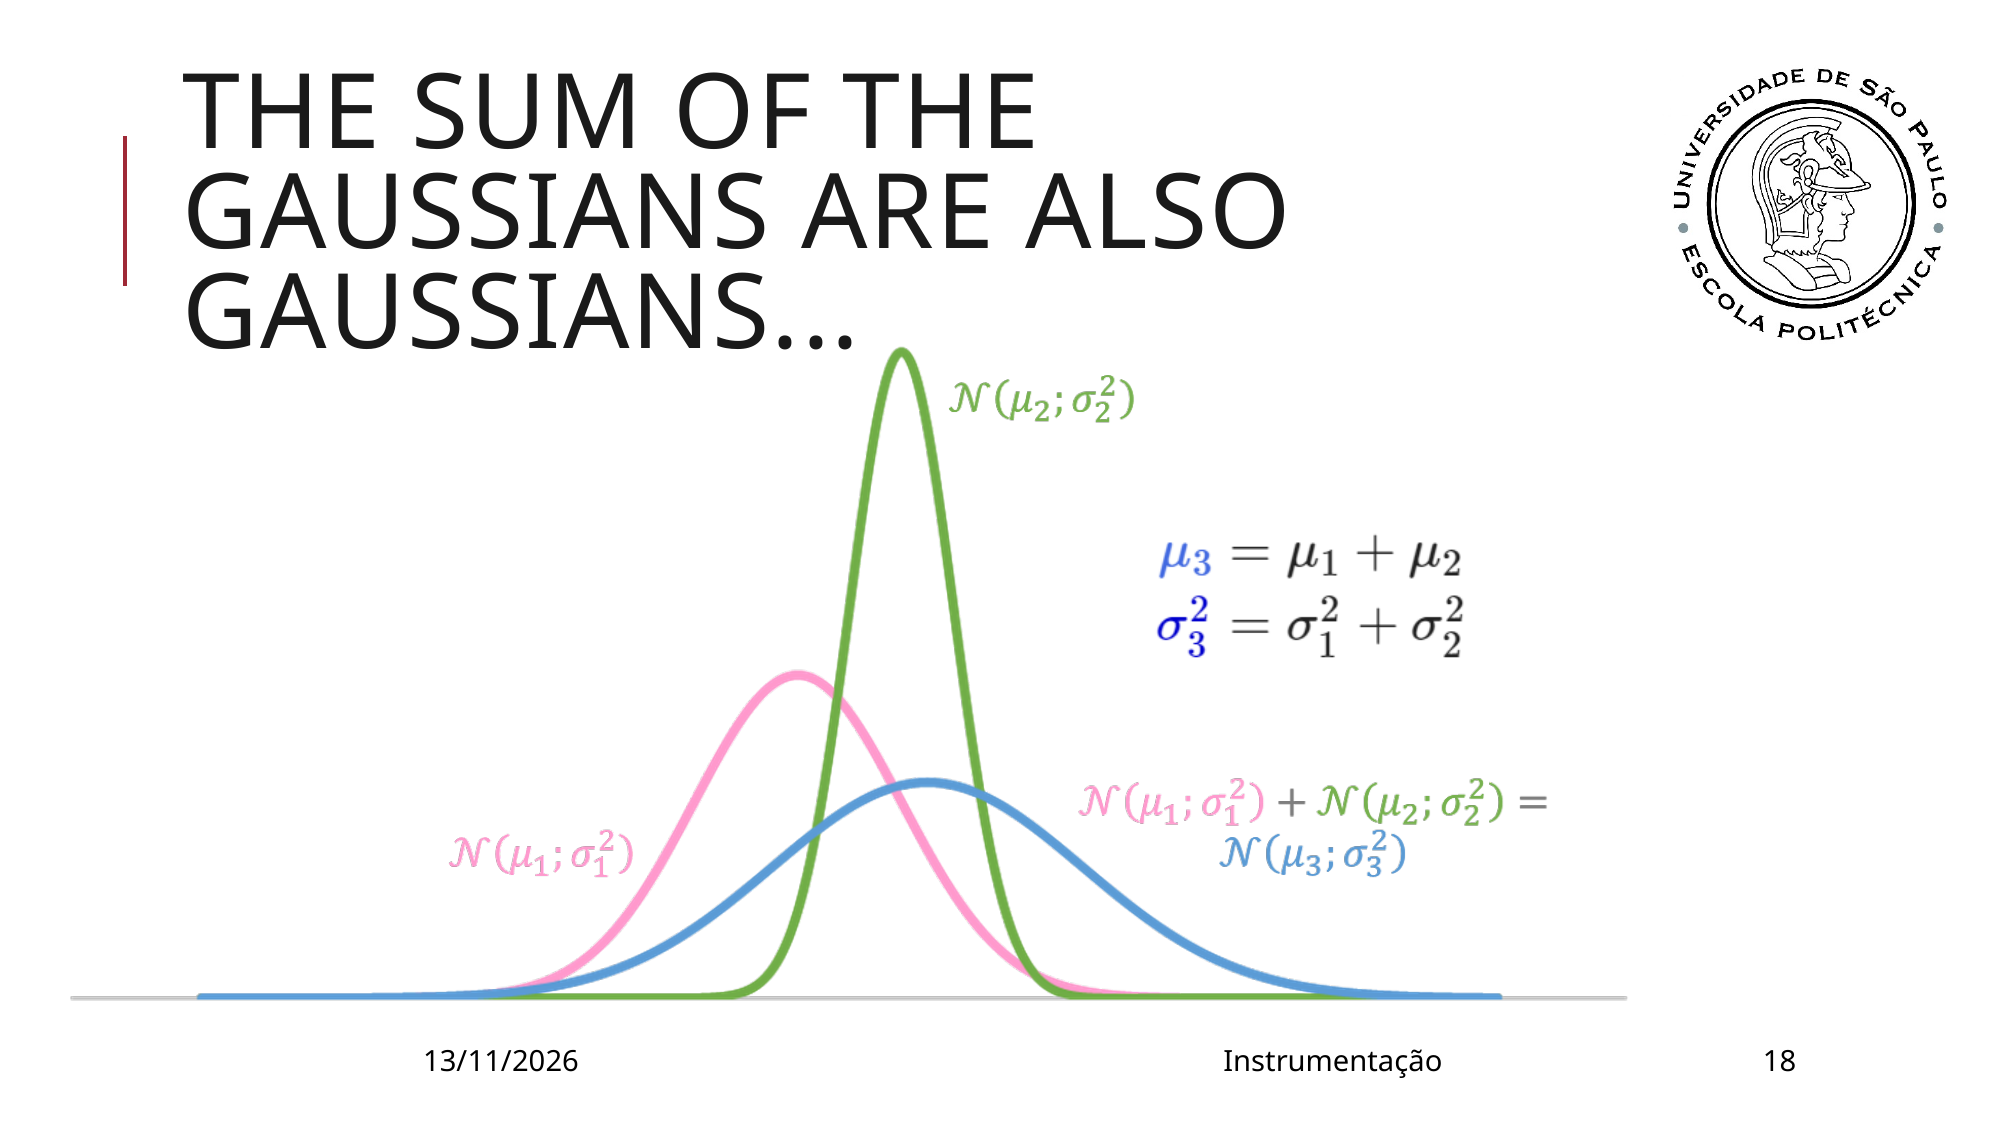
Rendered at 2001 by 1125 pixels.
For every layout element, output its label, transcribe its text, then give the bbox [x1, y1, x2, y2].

title the sum of the gaussians are also gaussians... [168, 96, 1639, 328]
picture [65, 48, 1984, 1030]
